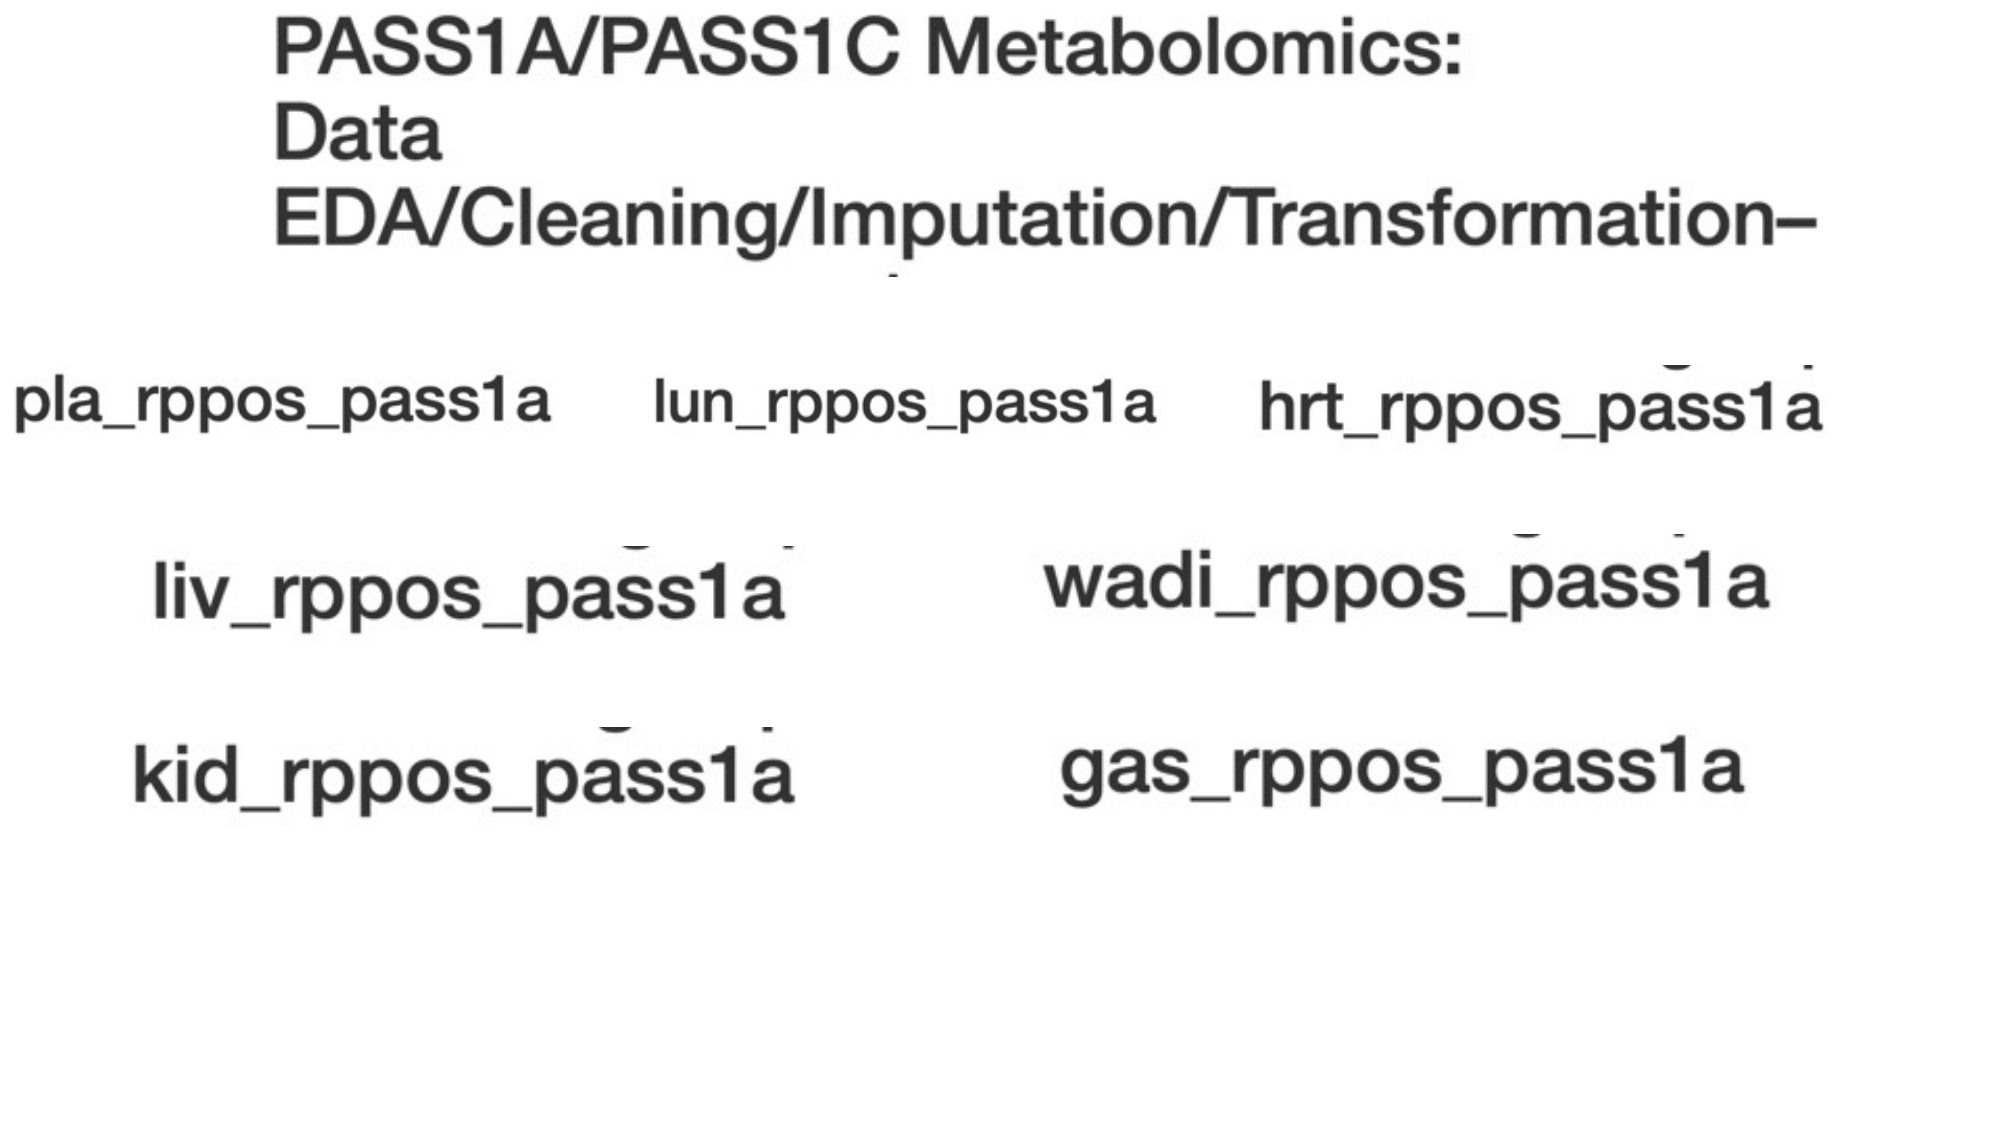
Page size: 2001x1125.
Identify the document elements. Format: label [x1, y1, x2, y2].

picture [1252, 364, 1836, 452]
picture [644, 371, 1168, 440]
picture [128, 727, 806, 832]
picture [258, 0, 1836, 278]
picture [1029, 534, 1780, 631]
picture [1049, 725, 1759, 824]
picture [0, 365, 561, 440]
picture [140, 546, 806, 644]
